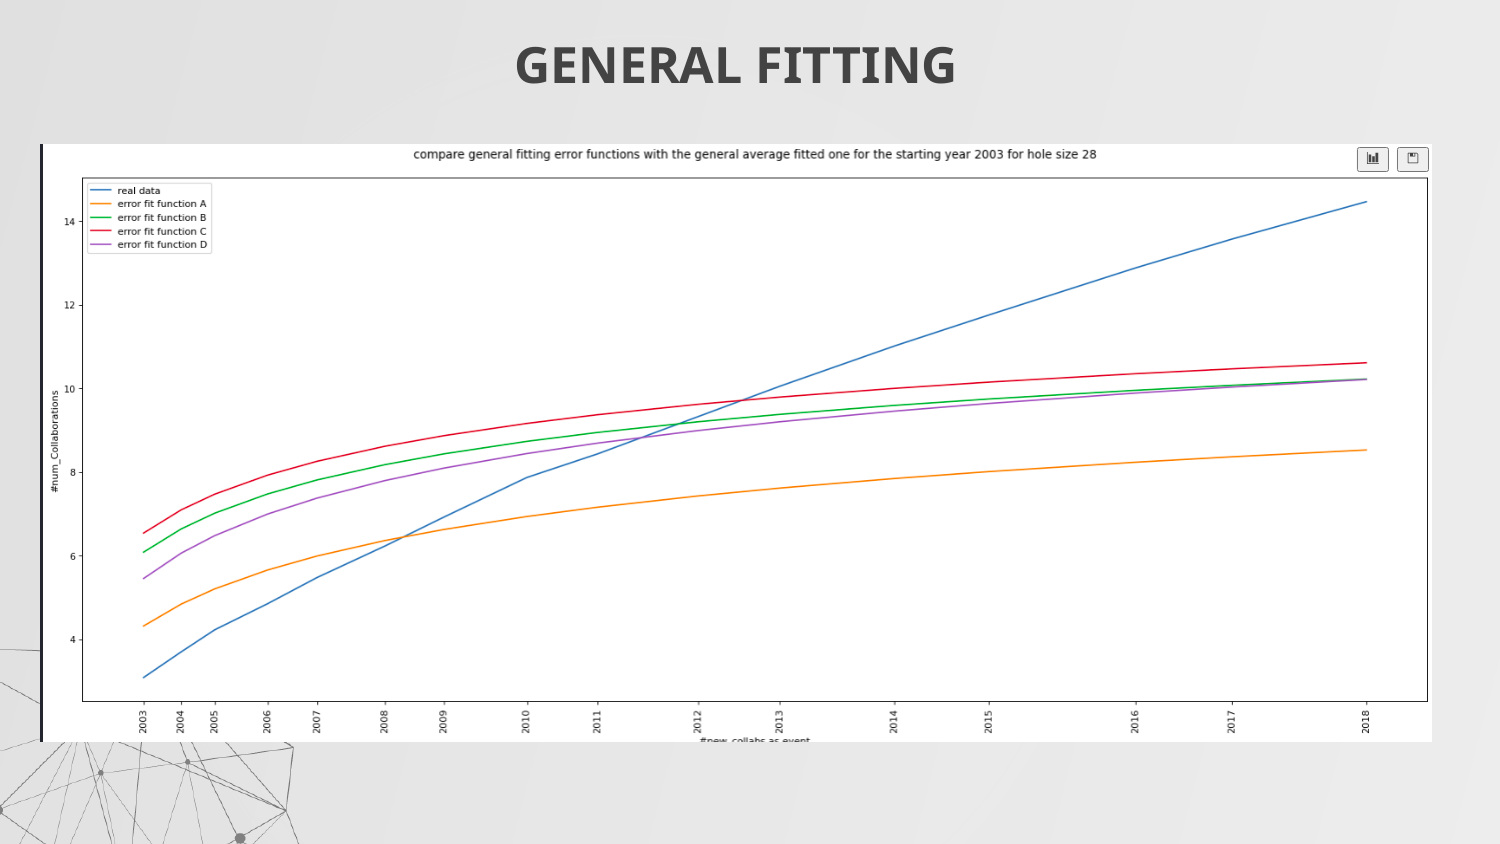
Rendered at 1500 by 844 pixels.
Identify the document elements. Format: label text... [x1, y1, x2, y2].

picture [0, 0, 1500, 844]
text_box GENERAL FITTING [317, 0, 1156, 142]
